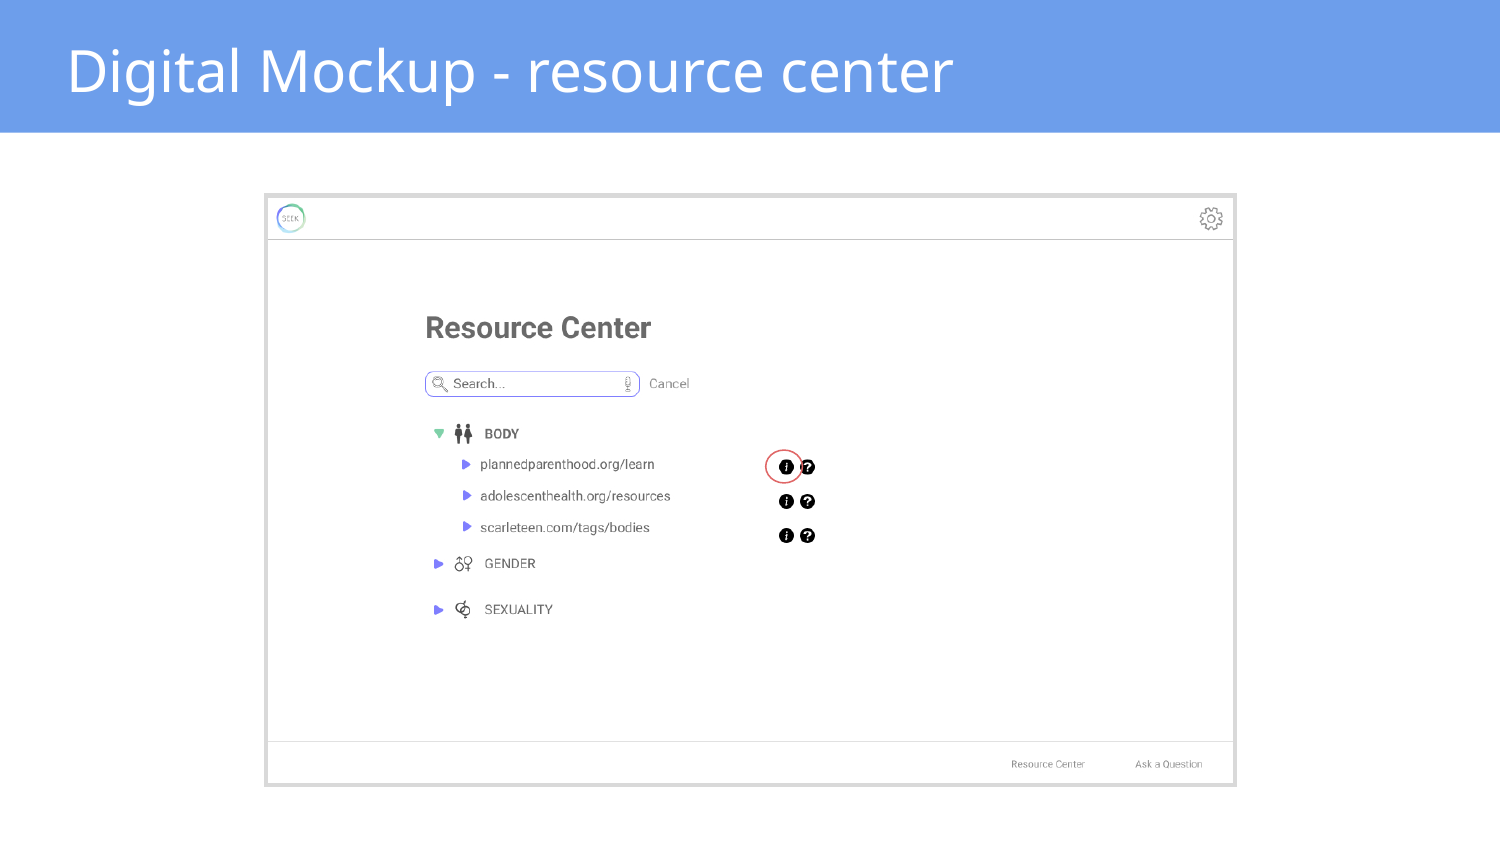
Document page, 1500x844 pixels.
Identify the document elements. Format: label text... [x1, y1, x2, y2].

text_box [0, 0, 1500, 133]
picture [267, 197, 1234, 784]
text_box Digital Mockup - resource center [51, 19, 1449, 114]
